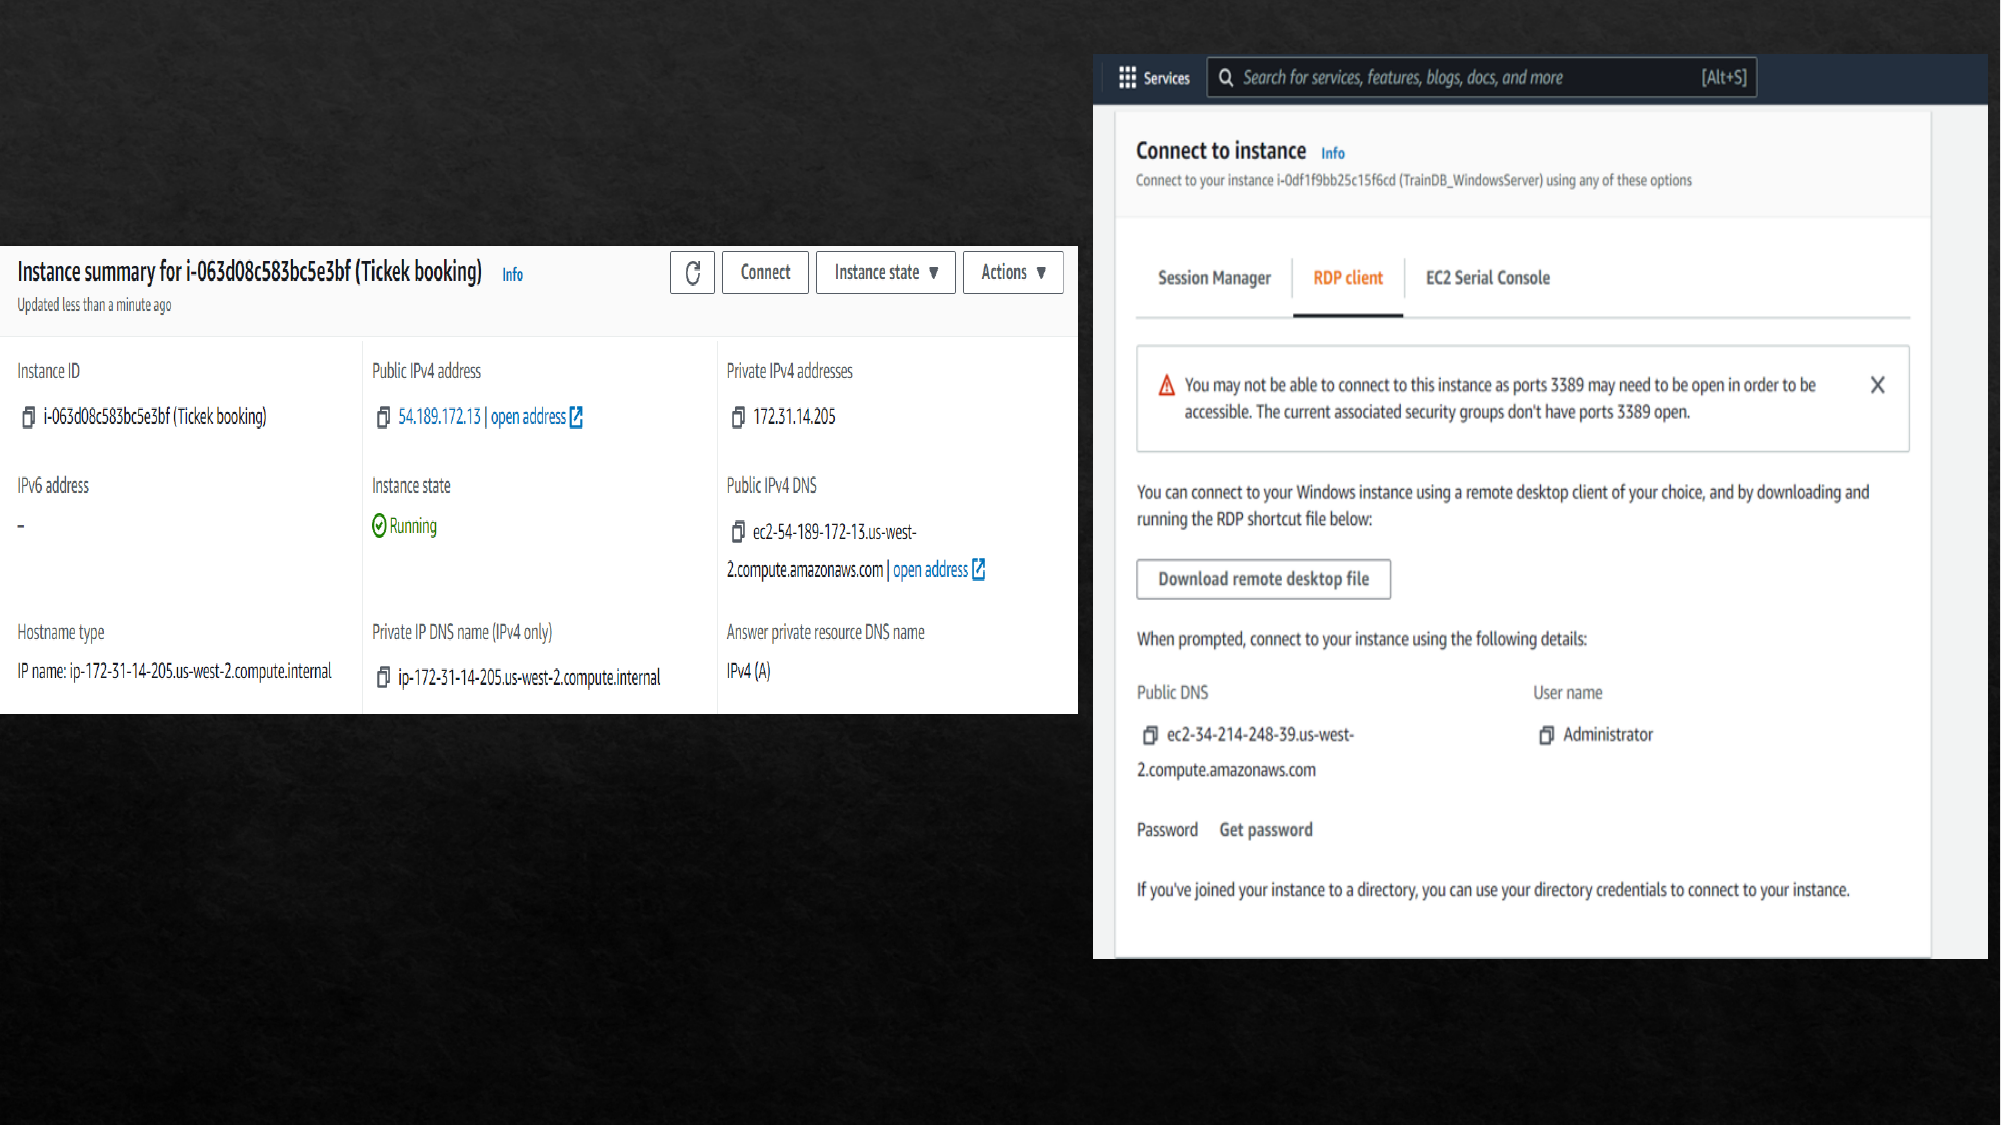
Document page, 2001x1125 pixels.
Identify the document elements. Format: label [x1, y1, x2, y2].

picture [1093, 54, 1988, 959]
text_box [1062, 658, 1691, 878]
list [0, 246, 1078, 715]
